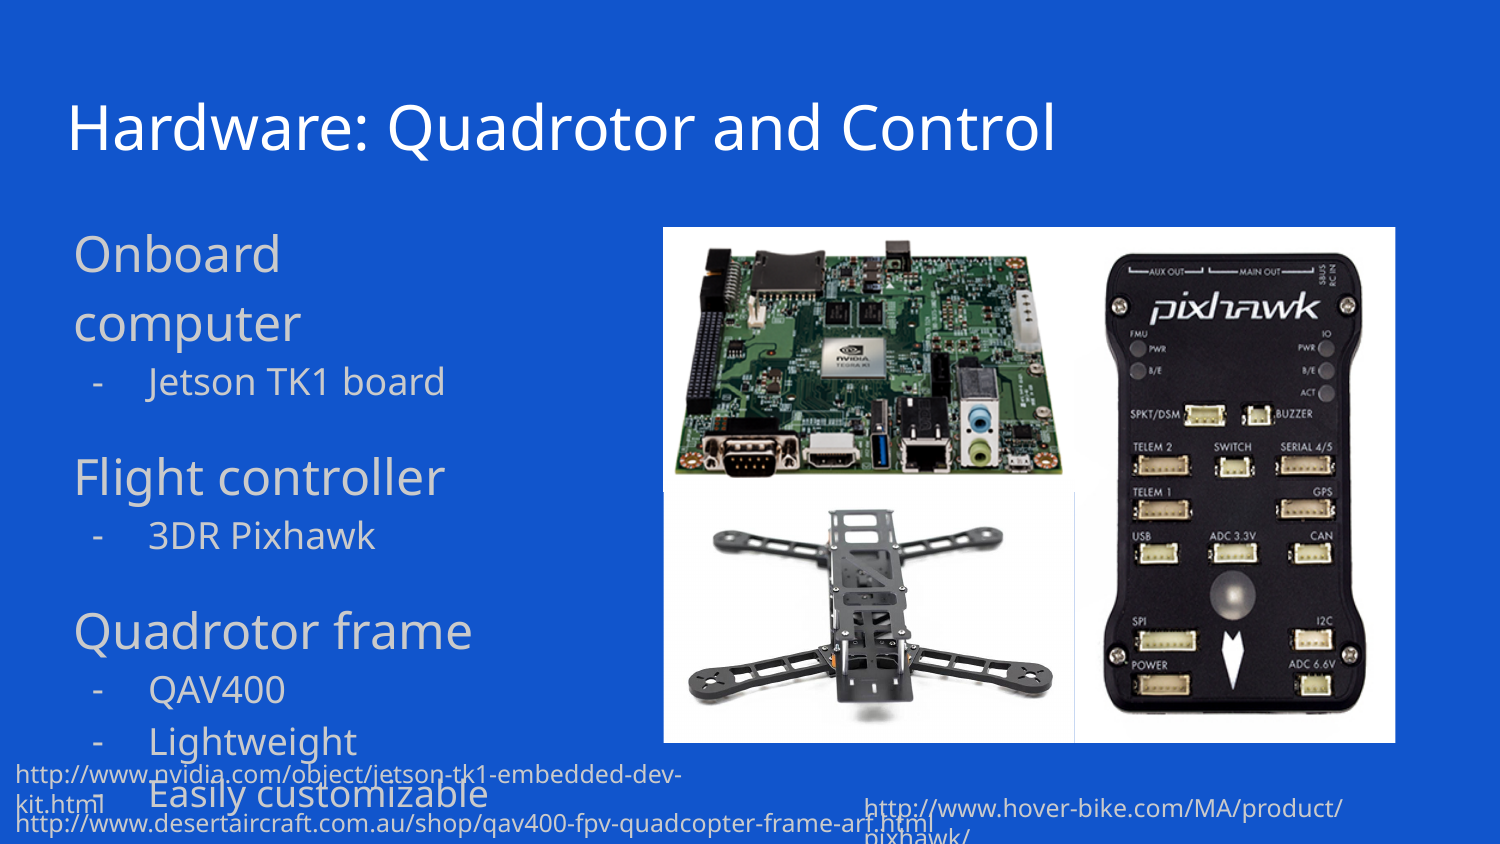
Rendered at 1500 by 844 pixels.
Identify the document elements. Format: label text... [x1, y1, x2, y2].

list Onboard computer Jetson TK1 board Flight controller 3DR Pixhawk Quadrotor frame QAV400 Lightweight Easily customizable [58, 198, 510, 743]
text_box http://www.nvidia.com/object/jetson-tk1-embedded-dev-kit.html [0, 761, 701, 815]
text_box http://www.desertaircraft.com.au/shop/qav400-fpv-quadcopter-frame-arf.html [0, 802, 976, 844]
text_box http://www.hover-bike.com/MA/product/pixhawk/ [976, 802, 1407, 844]
picture [663, 226, 1396, 743]
title Hardware: Quadrotor and Control [51, 72, 1449, 167]
